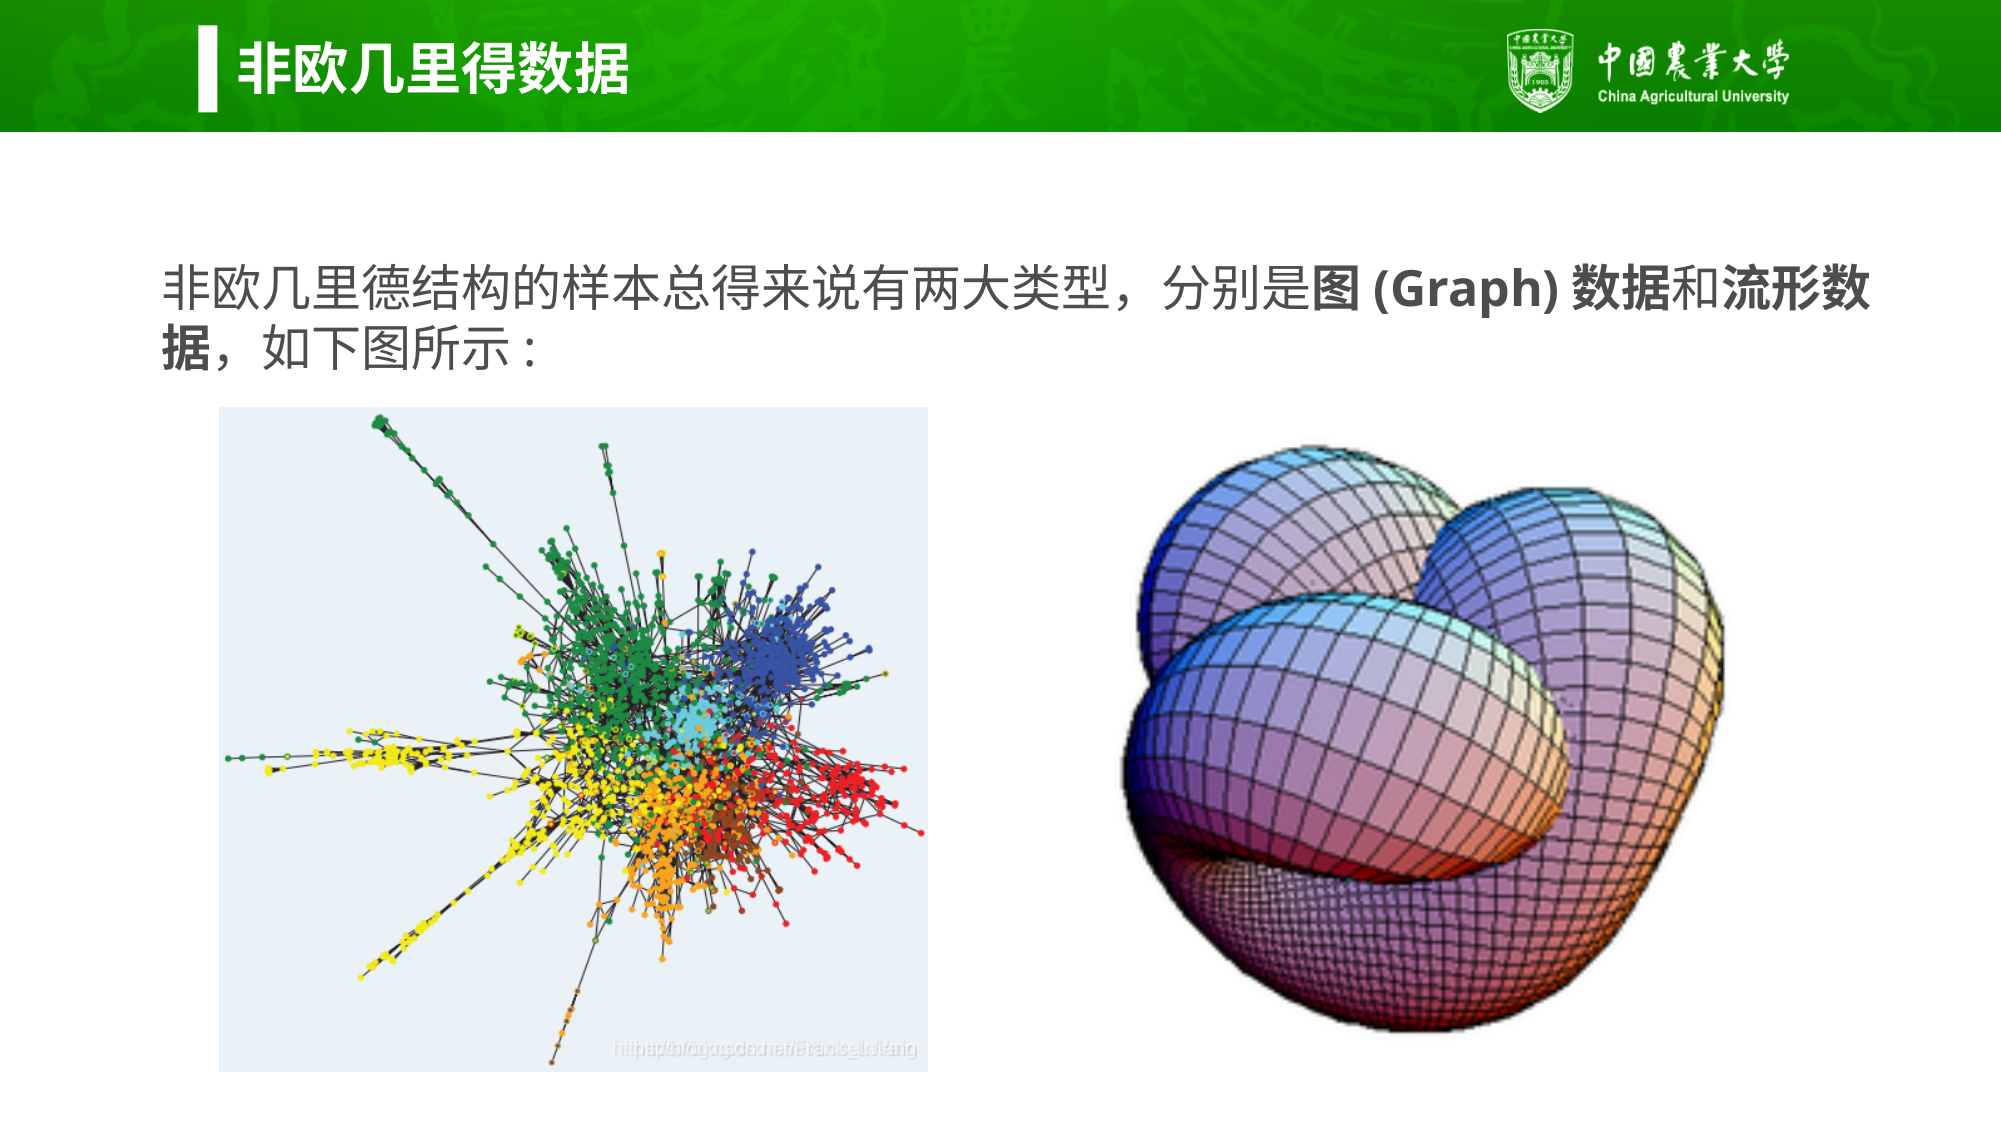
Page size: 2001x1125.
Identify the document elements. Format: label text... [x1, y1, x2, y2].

text_box 非欧几里德结构的样本总得来说有两大类型，分别是图(Graph)数据和流形数据，如下图所示: [146, 248, 1903, 384]
picture [219, 407, 928, 1072]
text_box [0, 0, 2000, 132]
picture [1059, 400, 1781, 1096]
